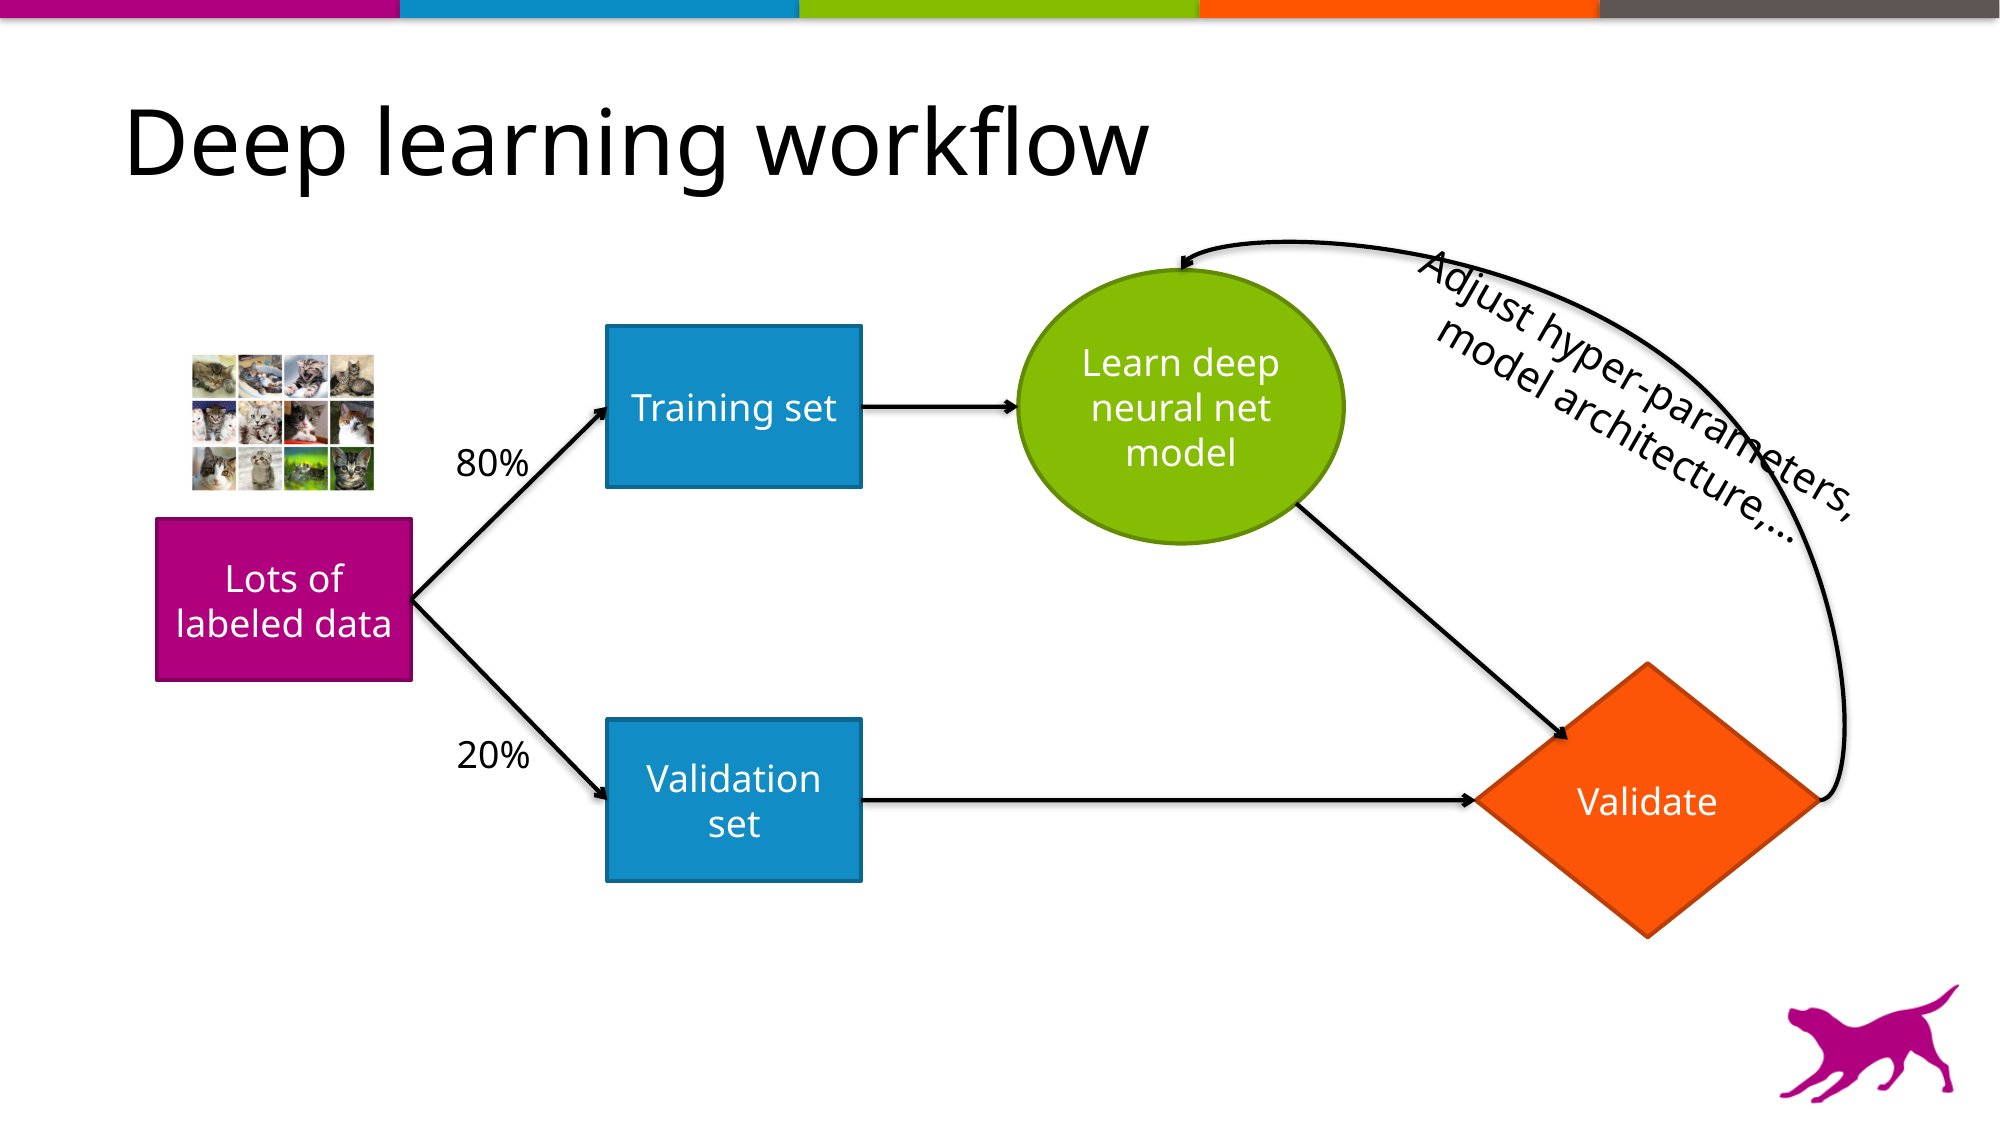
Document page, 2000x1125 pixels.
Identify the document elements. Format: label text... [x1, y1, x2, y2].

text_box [860, 503, 1820, 938]
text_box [860, 269, 1179, 502]
picture [191, 350, 377, 492]
picture [1775, 981, 1966, 1106]
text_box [410, 325, 855, 882]
title Deep learning workflow [108, 45, 1908, 233]
text_box Lots of labeled data [155, 517, 405, 682]
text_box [1180, 269, 1878, 801]
